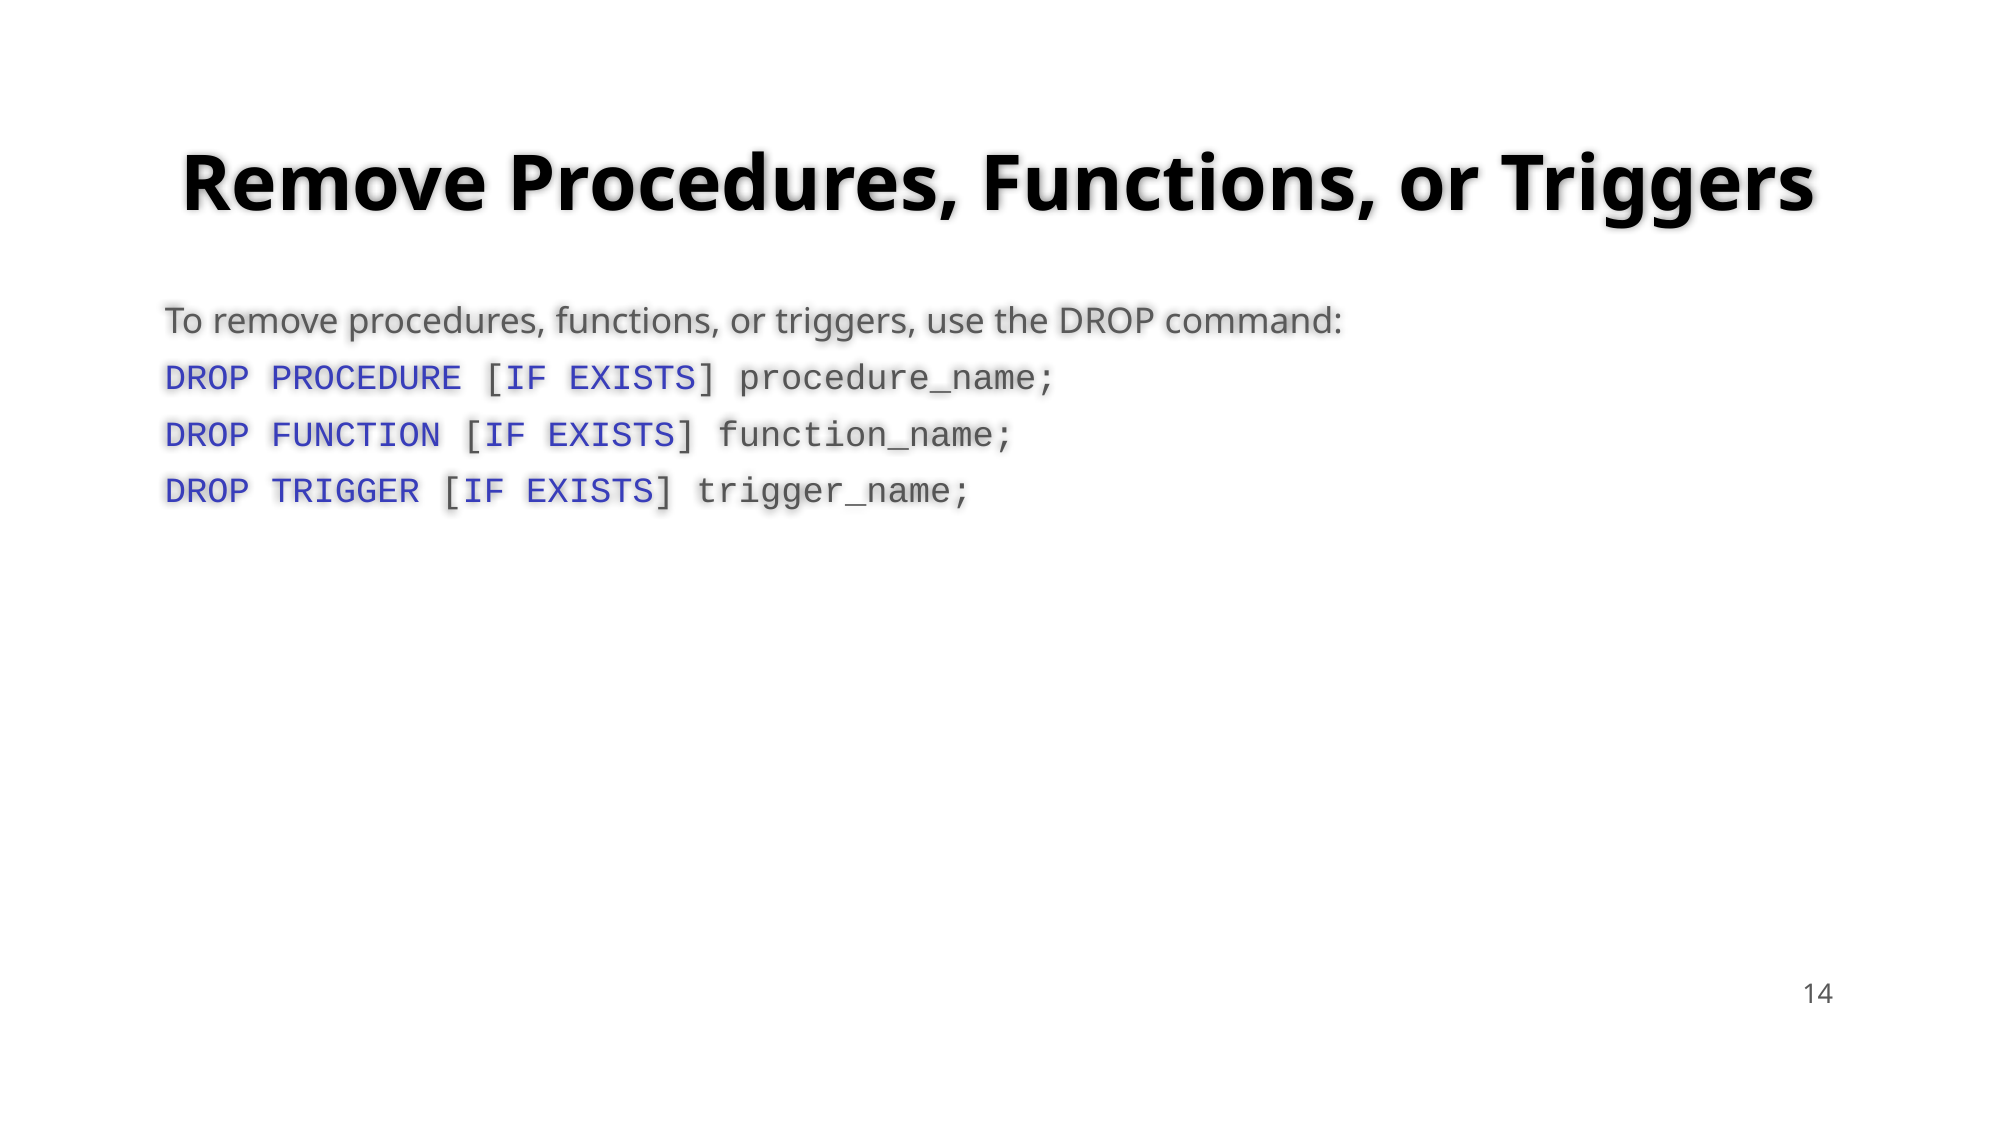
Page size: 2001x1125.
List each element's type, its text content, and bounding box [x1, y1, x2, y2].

list To remove procedures, functions, or triggers, use the DROP command: DROP PROCEDURE [IF EXISTS] procedure_name; DROP FUNCTION [IF EXISTS] function_name; DROP TRIGGER [IF EXISTS] trigger_name; [149, 284, 1849, 950]
title Remove Procedures, Functions, or Triggers [149, 99, 1849, 260]
slide_number 14 [1724, 965, 1849, 1025]
